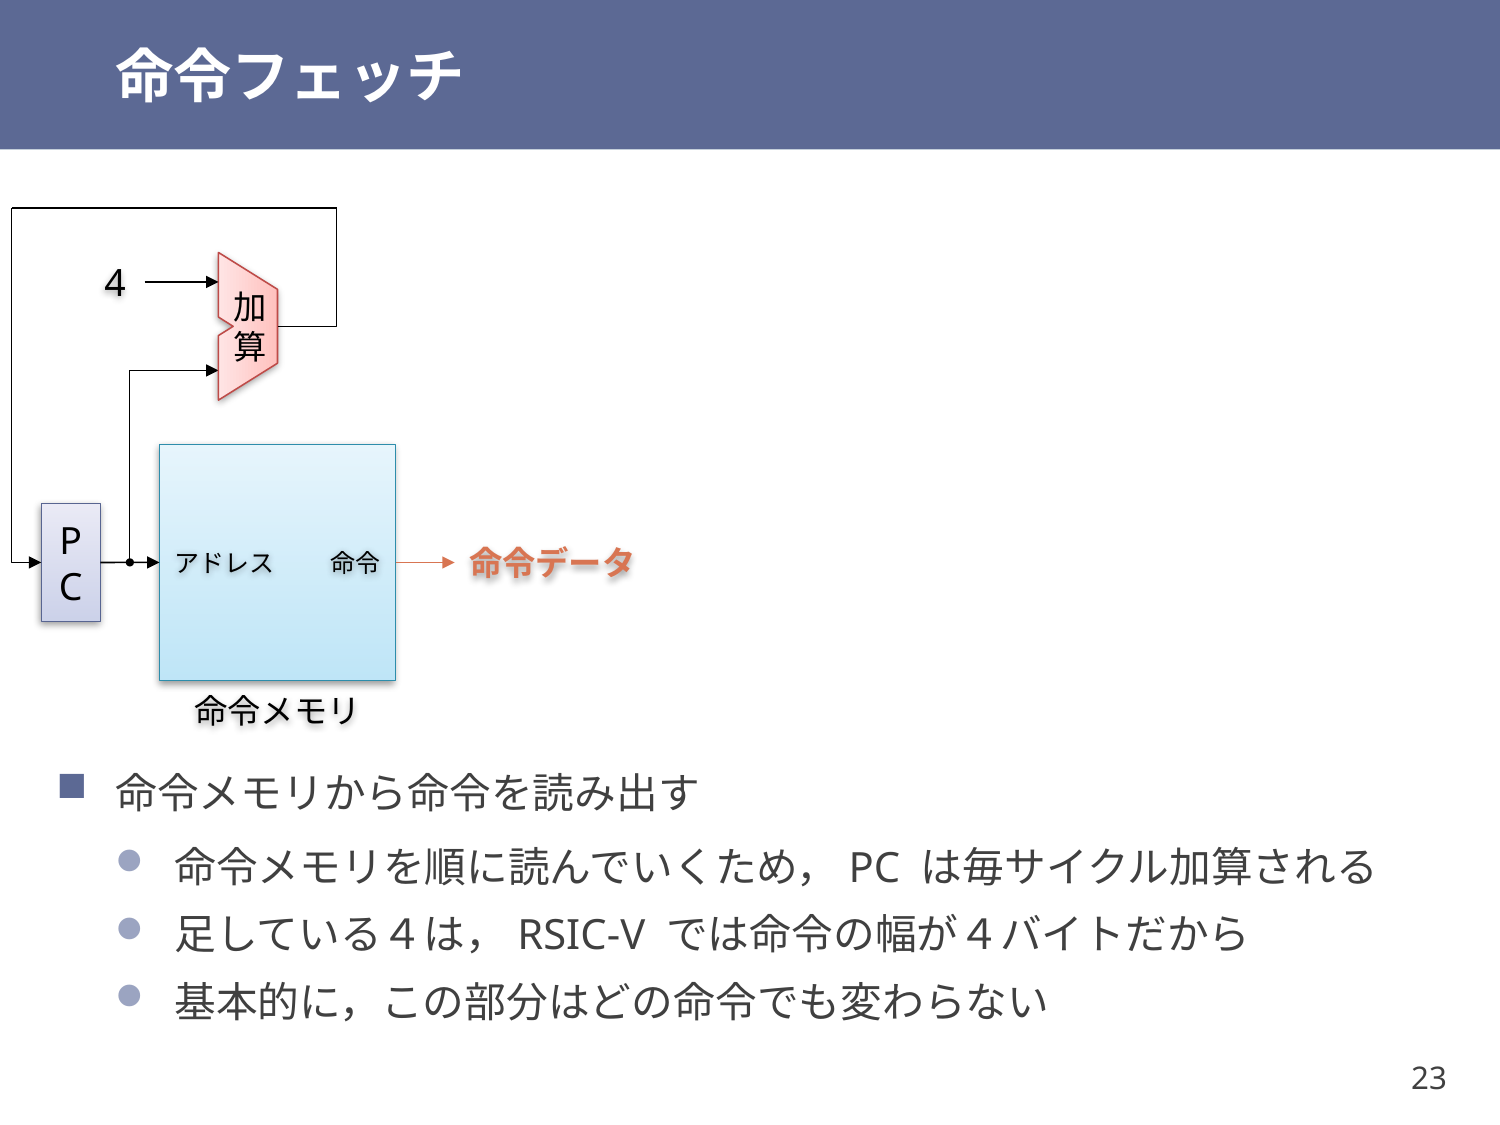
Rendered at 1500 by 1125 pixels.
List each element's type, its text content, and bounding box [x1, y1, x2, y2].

list 命令メモリから命令を読み出す 命令メモリを順に読んでいくため，PC は毎サイクル加算される 足している４は，RSIC-V では命令の幅が４バイトだから 基本的に，この部分はどの命令でも変わらない [41, 754, 1400, 1087]
text_box [159, 444, 396, 680]
text_box アドレス [159, 532, 219, 593]
text_box 命令 [336, 532, 396, 593]
text_box 命令メモリ [159, 680, 396, 740]
text_box [277, 214, 337, 327]
title 命令フェッチ [100, 0, 1500, 150]
text_box 加算 [217, 251, 279, 401]
text_box PC [41, 503, 101, 622]
text_box 4 [85, 252, 145, 312]
text_box [126, 364, 213, 561]
text_box 命令データ [454, 532, 514, 593]
text_box [11, 215, 42, 569]
